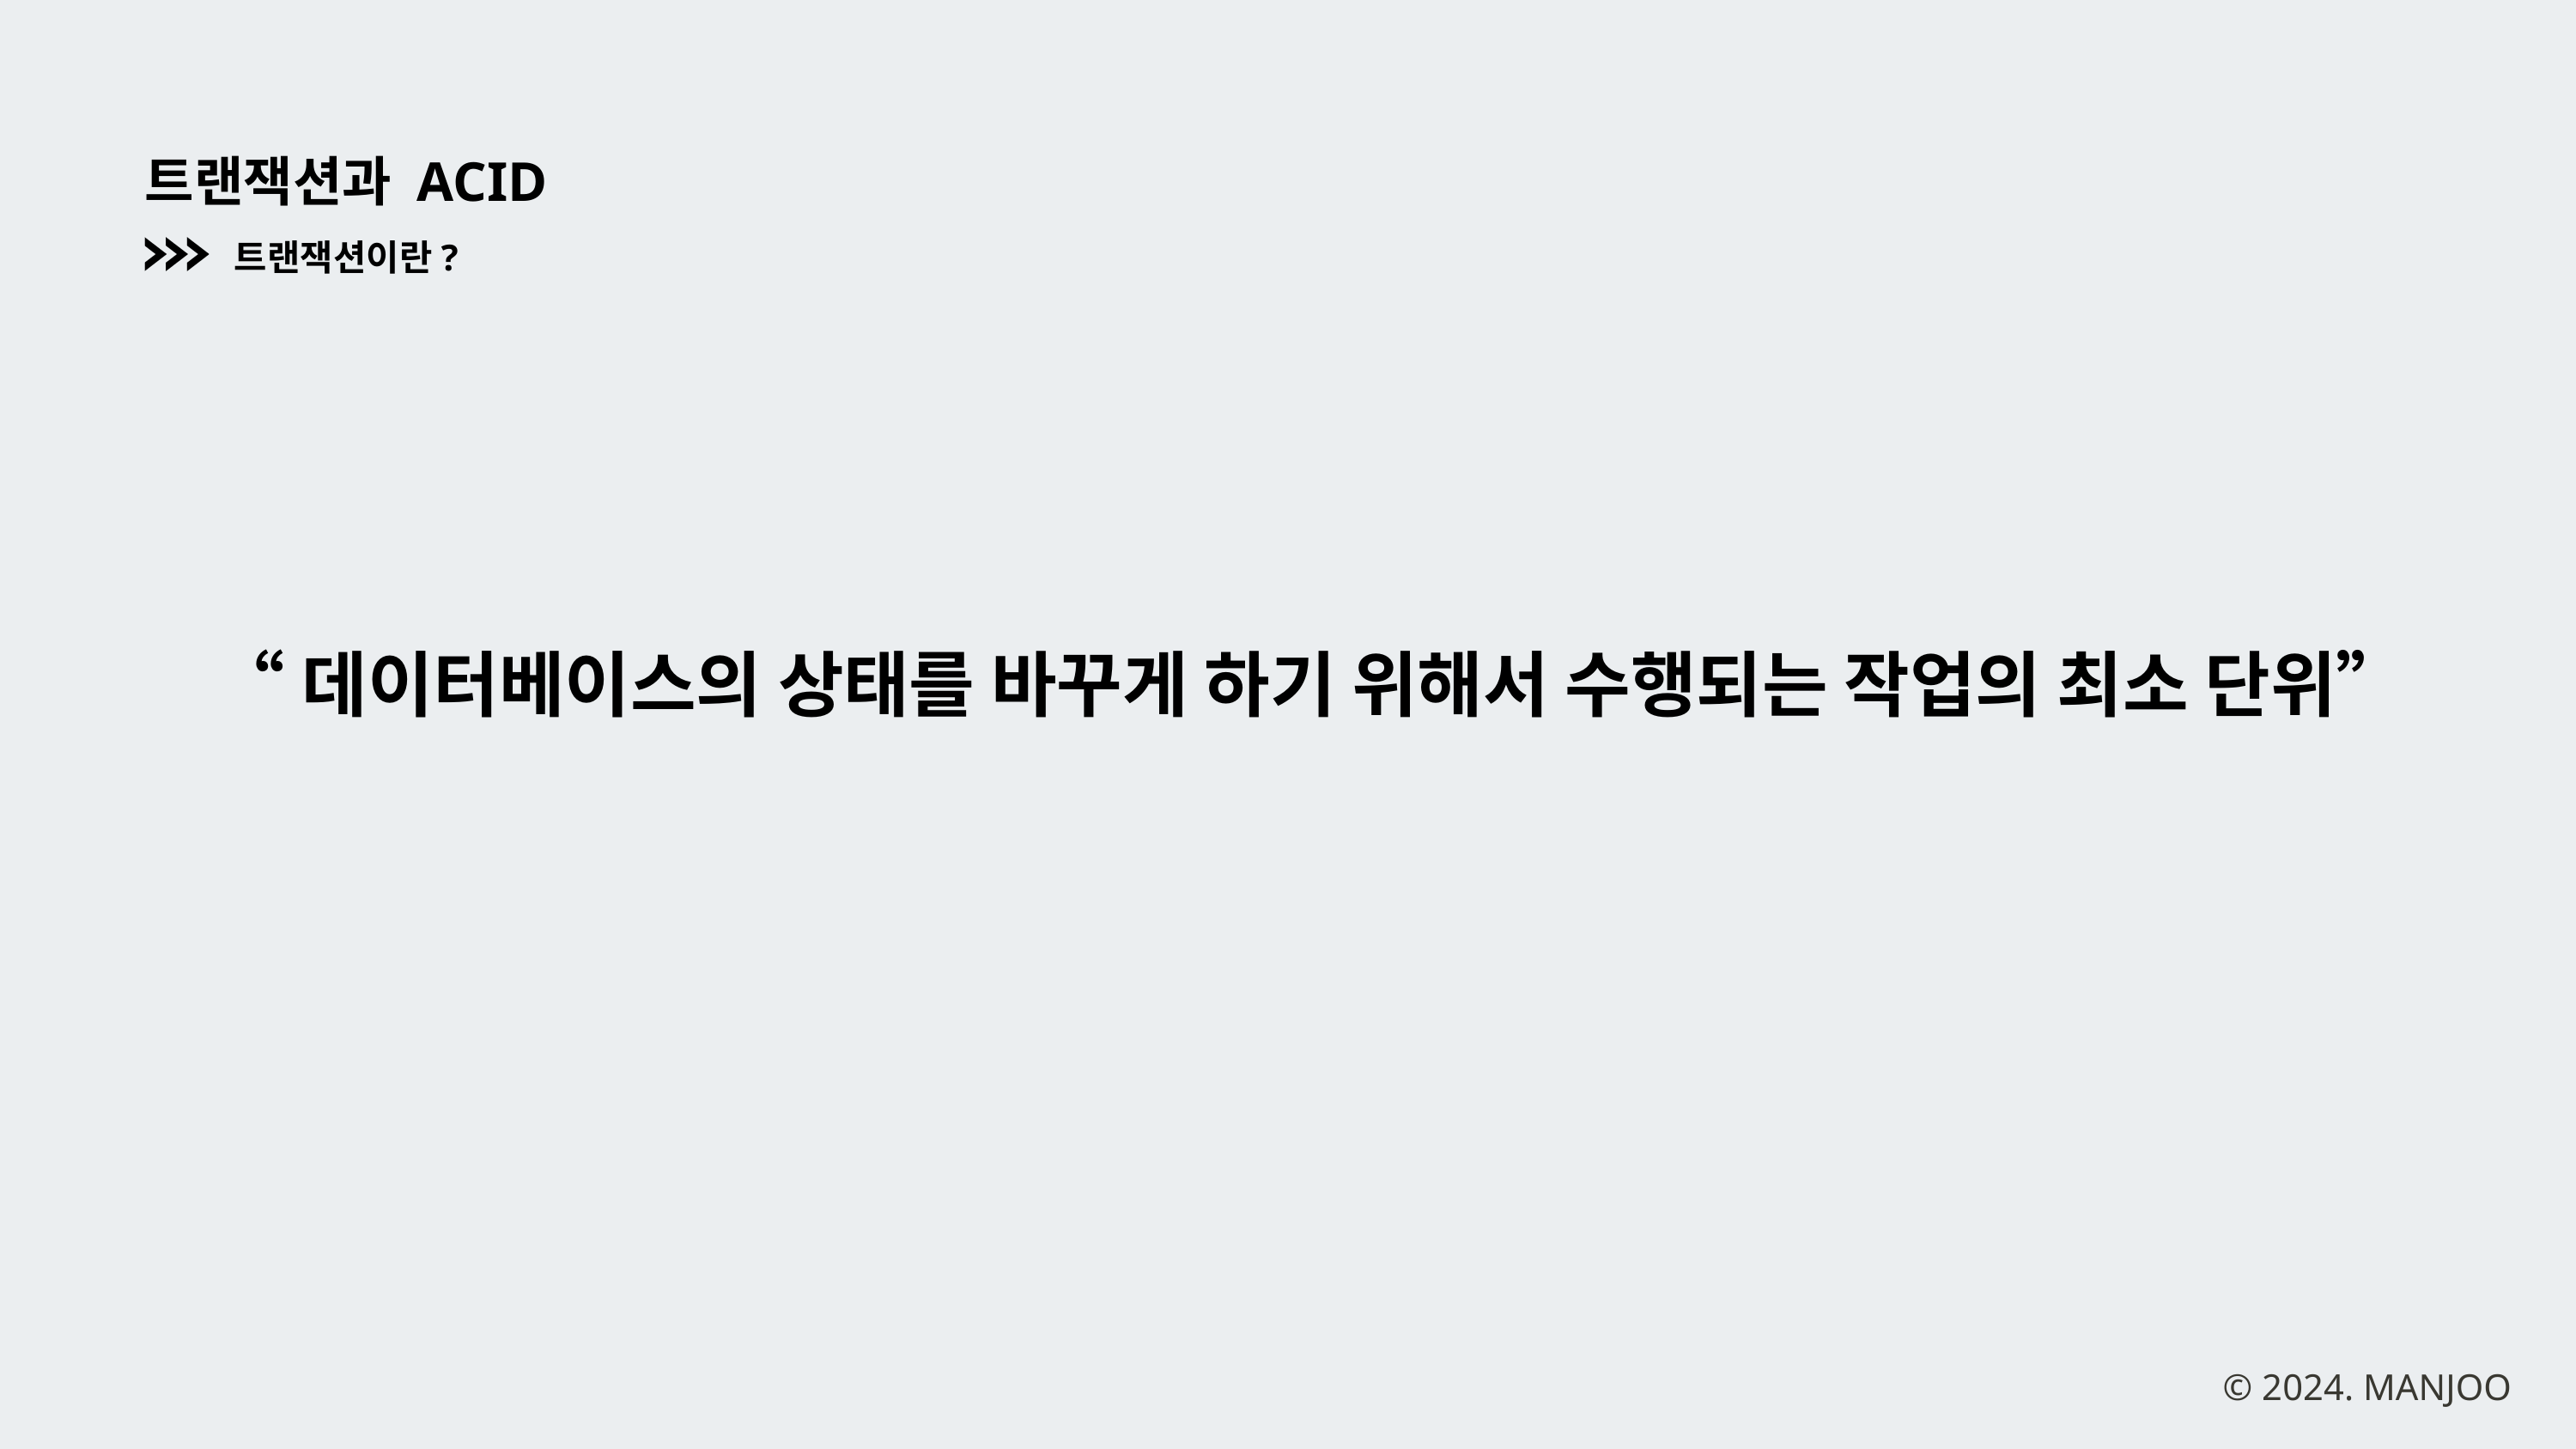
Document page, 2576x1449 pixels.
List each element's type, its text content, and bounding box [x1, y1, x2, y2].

text_box [144, 237, 210, 272]
text_box © 2024. MANJOO [2208, 1357, 2512, 1408]
text_box “데이터베이스의 상태를 바꾸게 하기 위해서 수행되는 작업의 최소 단위” [207, 500, 2415, 726]
text_box 트랜잭션과 ACID [144, 136, 757, 212]
text_box 트랜잭션이란? [234, 227, 631, 278]
